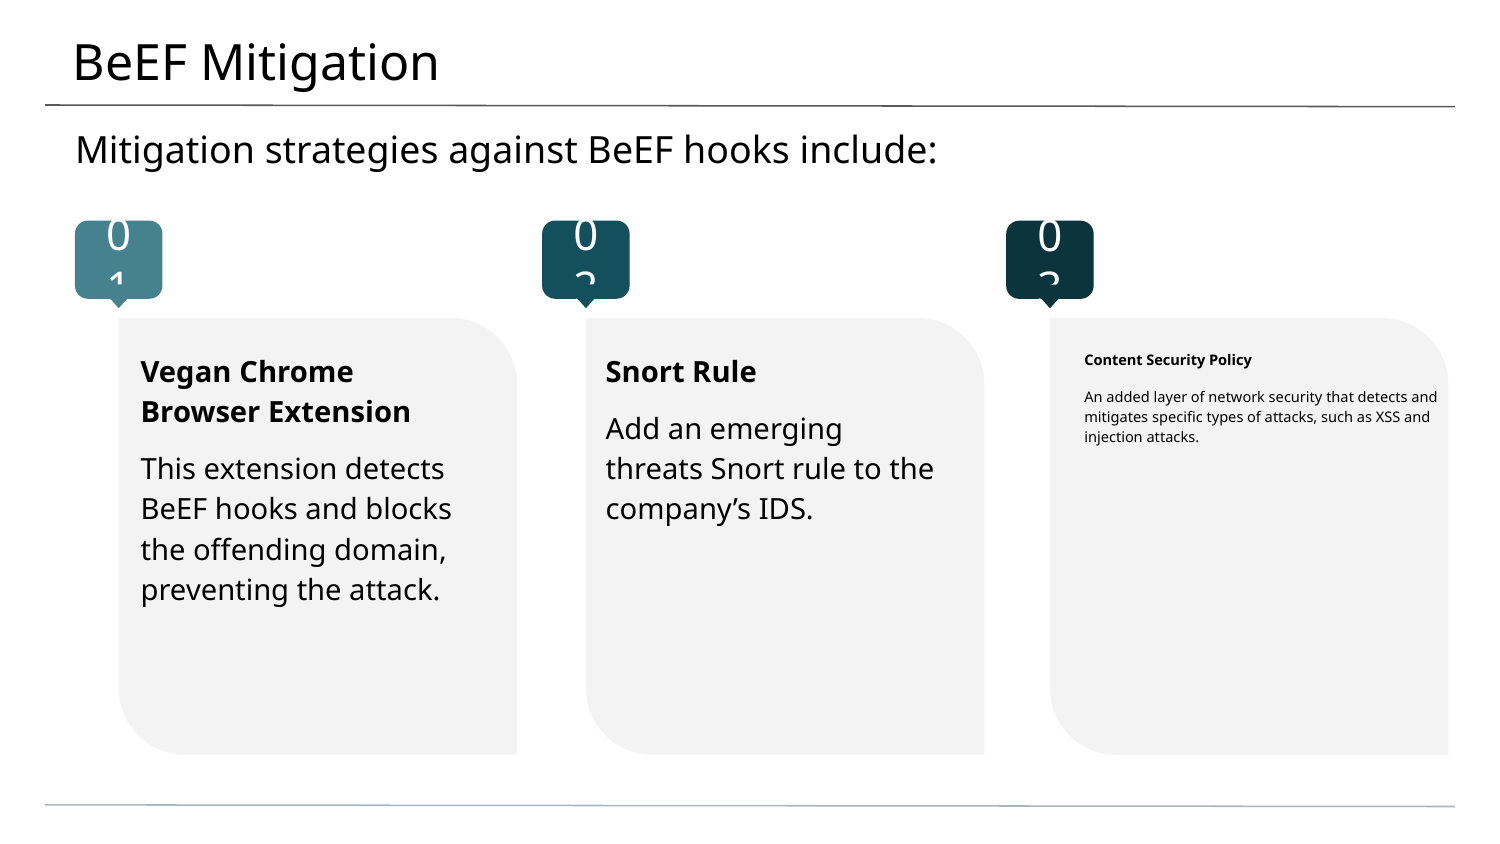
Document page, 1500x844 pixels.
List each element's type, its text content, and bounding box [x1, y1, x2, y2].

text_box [74, 220, 163, 309]
text_box [585, 317, 985, 755]
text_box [541, 220, 630, 309]
text_box [118, 317, 518, 755]
subtitle Content Security Policy An added layer of network security that detects and mitigates specific types of attacks, such as XSS and injection attacks. [1069, 333, 1459, 708]
subtitle Mitigation strategies against BeEF hooks include: [0, 110, 1500, 171]
subtitle Vegan Chrome Browser Extension This extension detects BeEF hooks and blocks the offending domain, preventing the attack. [125, 333, 486, 724]
title BeEF Mitigation [0, 0, 1500, 88]
subtitle Snort Rule Add an emerging threats Snort rule to the company’s IDS. [590, 333, 951, 701]
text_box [1005, 220, 1094, 309]
text_box [1049, 318, 1449, 755]
